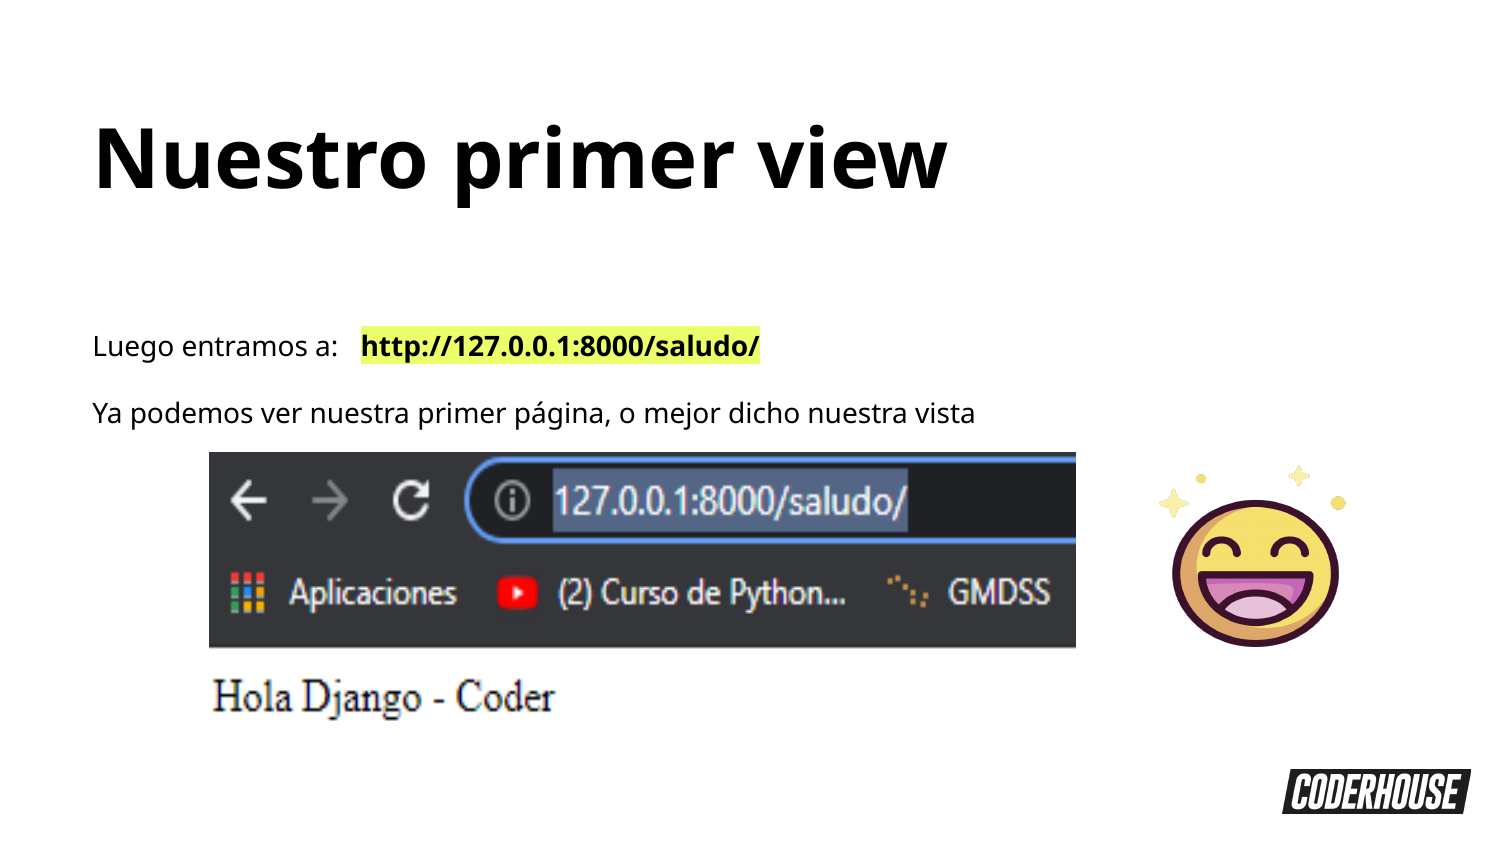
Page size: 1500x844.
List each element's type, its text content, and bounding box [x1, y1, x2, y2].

text_box Nuestro primer view [77, 101, 1414, 222]
picture [209, 451, 1076, 770]
picture [1281, 769, 1471, 814]
text_box Luego entramos a: http://127.0.0.1:8000/saludo/ Ya podemos ver nuestra primer página, o mejor dicho nuestra vista [77, 312, 1037, 478]
picture [1149, 464, 1355, 647]
